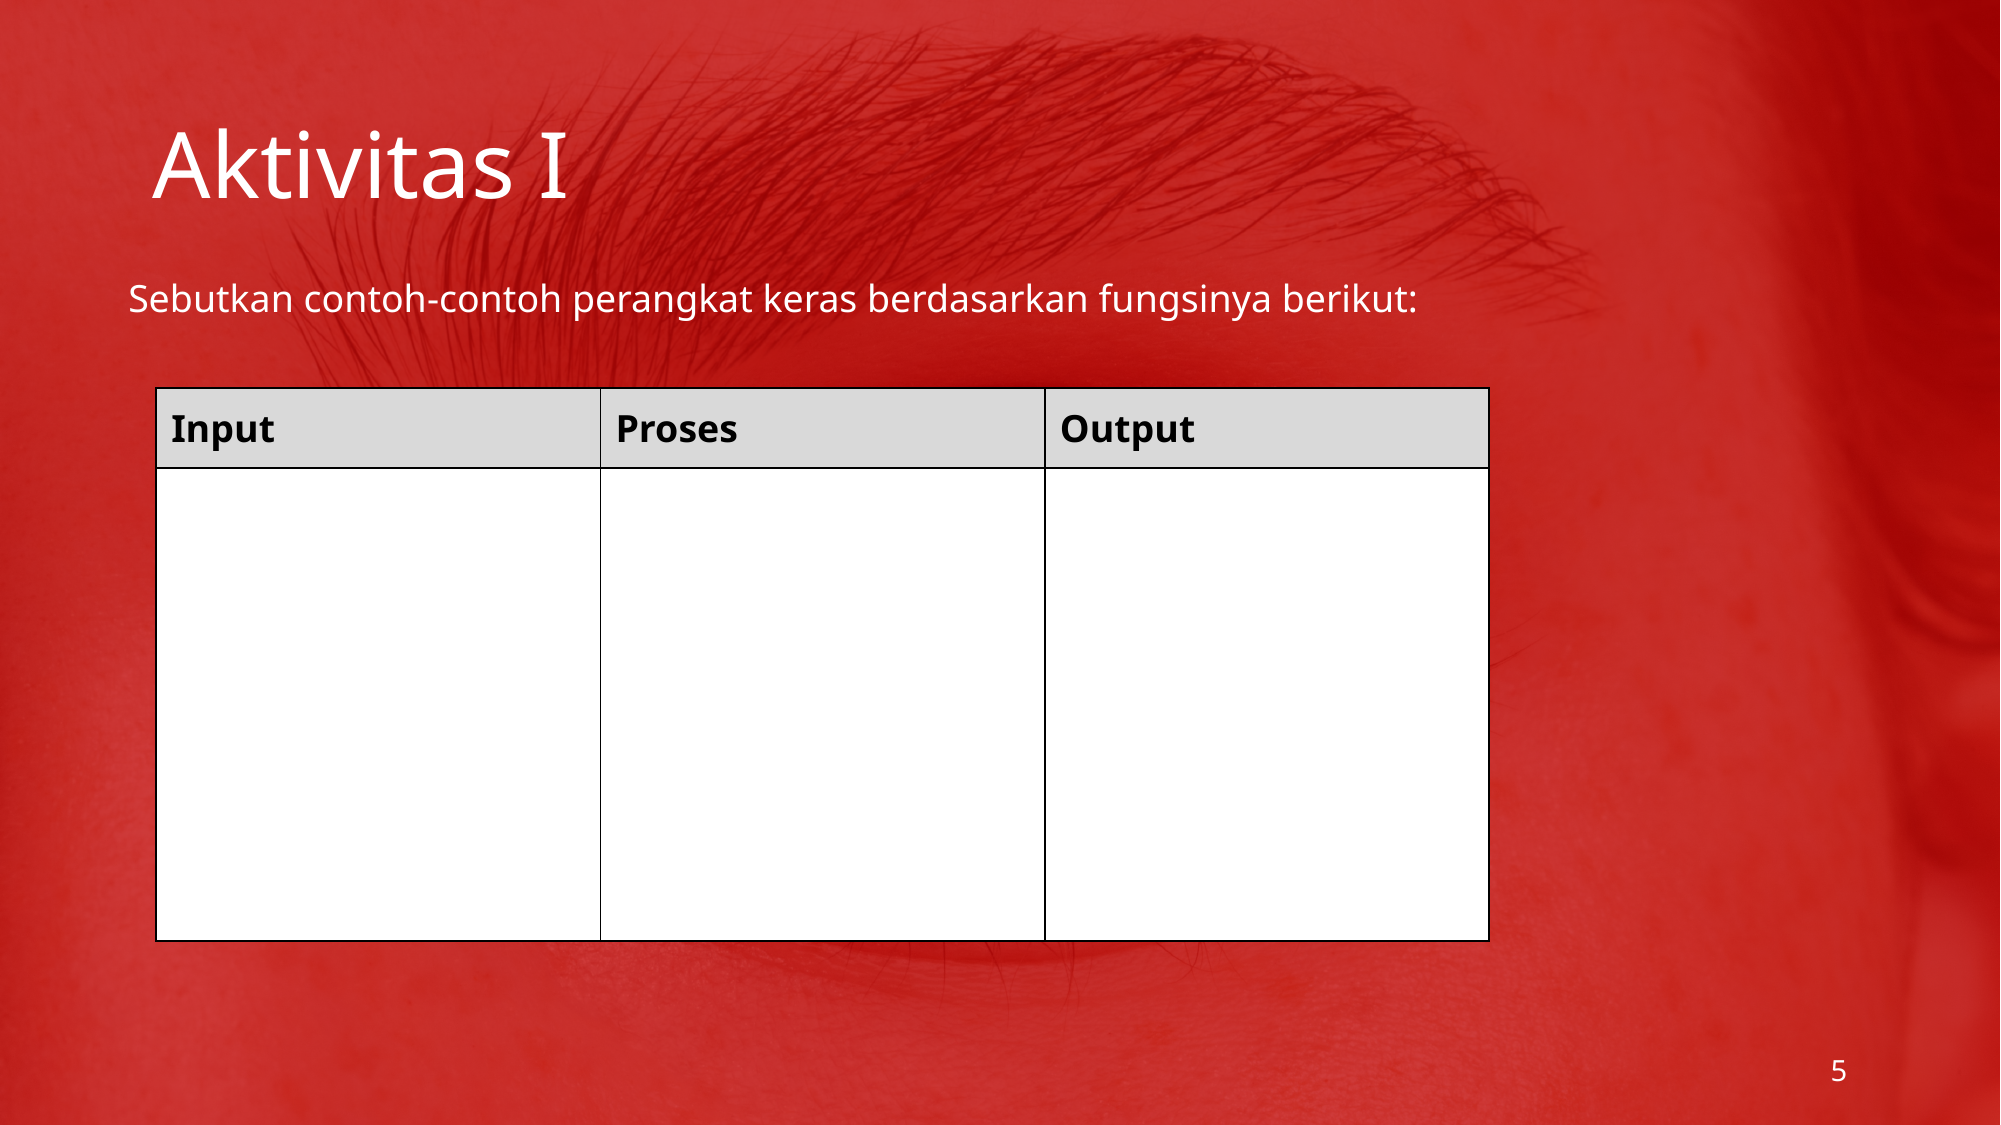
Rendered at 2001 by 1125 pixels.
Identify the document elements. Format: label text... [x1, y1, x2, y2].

slide_number 5 [1412, 1042, 1863, 1103]
table_cell [601, 469, 1044, 940]
table_header Input [157, 389, 600, 467]
table_cell [157, 469, 600, 940]
title Aktivitas I [137, 59, 1863, 278]
text_box Sebutkan contoh-contoh perangkat keras berdasarkan fungsinya berikut: [113, 267, 1434, 328]
table_header Proses [601, 389, 1044, 467]
table_header Output [1046, 389, 1488, 467]
table_cell [1046, 469, 1488, 940]
